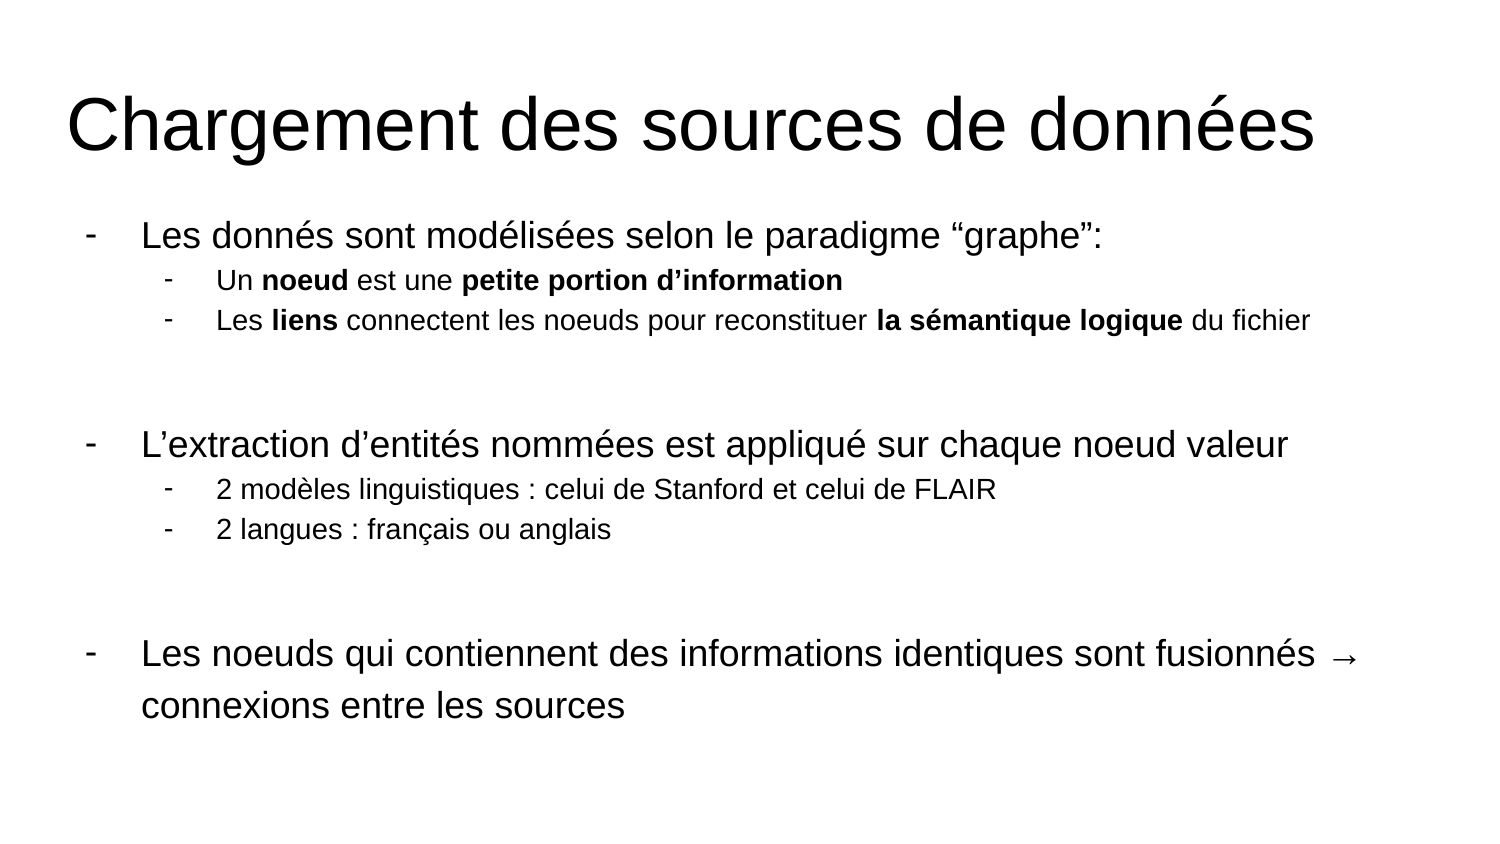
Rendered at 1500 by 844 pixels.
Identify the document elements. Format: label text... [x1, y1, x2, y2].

list Les donnés sont modélisées selon le paradigme “graphe”: Un noeud est une petite portion d’information Les liens connectent les noeuds pour reconstituer la sémantique logique du fichier L’extraction d’entités nommées est appliqué sur chaque noeud valeur 2 modèles linguistiques : celui de Stanford et celui de FLAIR 2 langues : français ou anglais Les noeuds qui contiennent des informations identiques sont fusionnés → connexions entre les sources [51, 189, 1382, 750]
title Chargement des sources de données [51, 72, 1449, 167]
